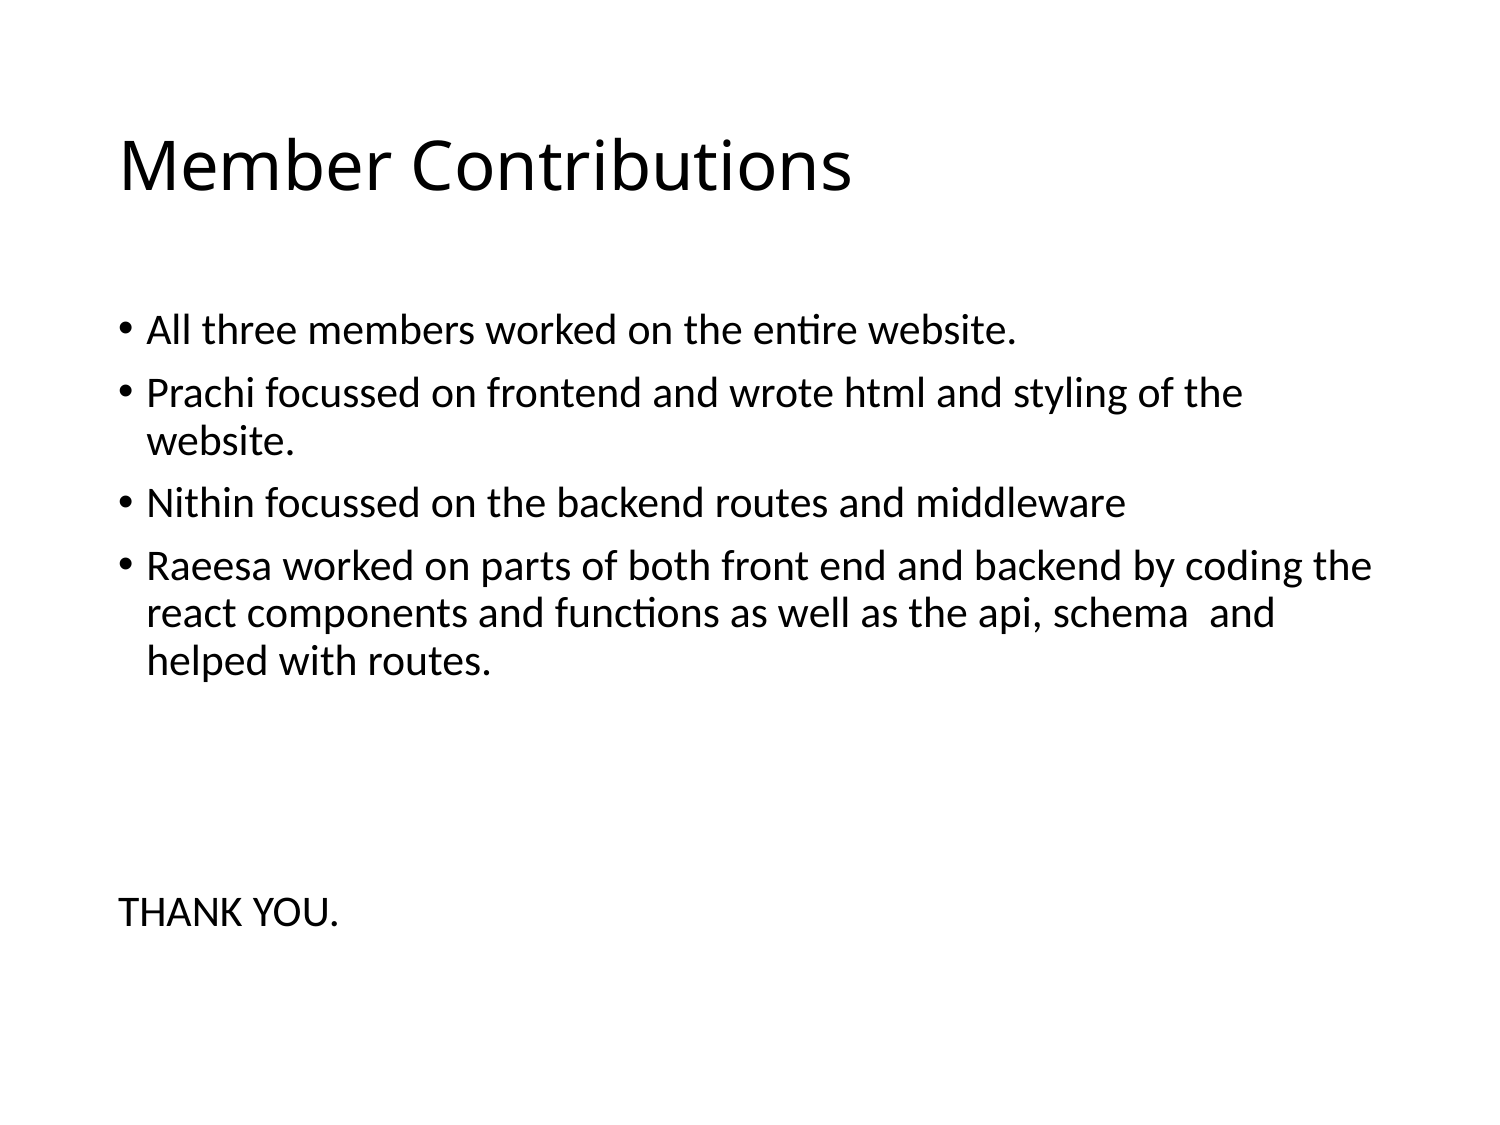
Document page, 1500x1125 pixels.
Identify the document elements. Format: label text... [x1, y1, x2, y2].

title Member Contributions [103, 59, 1397, 278]
list All three members worked on the entire website. Prachi focussed on frontend and wrote html and styling of the website. Nithin focussed on the backend routes and middleware Raeesa worked on parts of both front end and backend by coding the react components and functions as well as the api, schema and helped with routes. THANK YOU. [103, 299, 1397, 1014]
